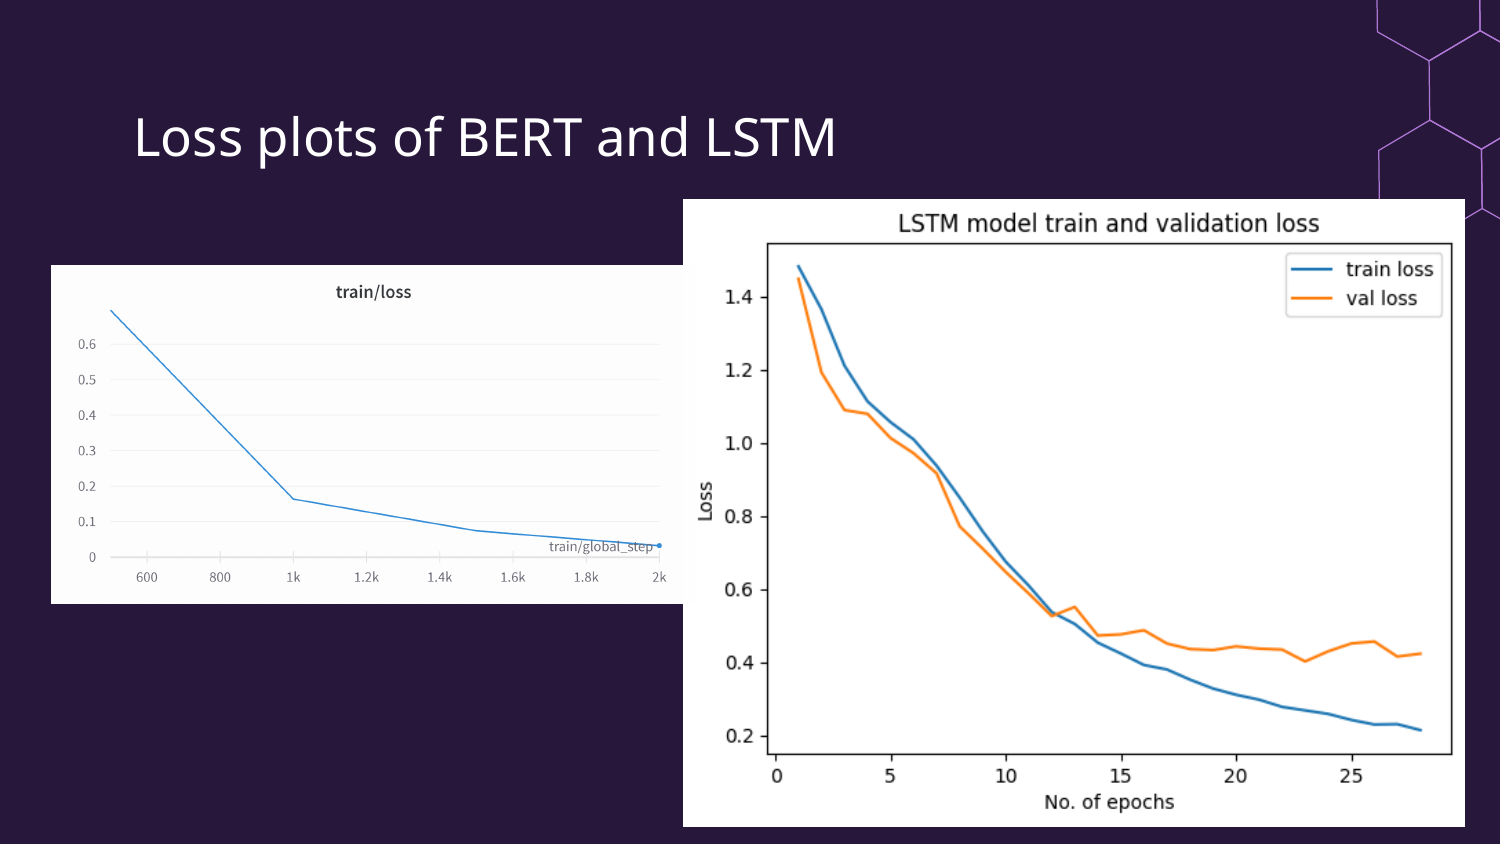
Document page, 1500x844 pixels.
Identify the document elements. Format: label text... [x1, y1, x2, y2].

title Loss plots of BERT and LSTM [118, 88, 1382, 183]
picture [50, 199, 1465, 827]
